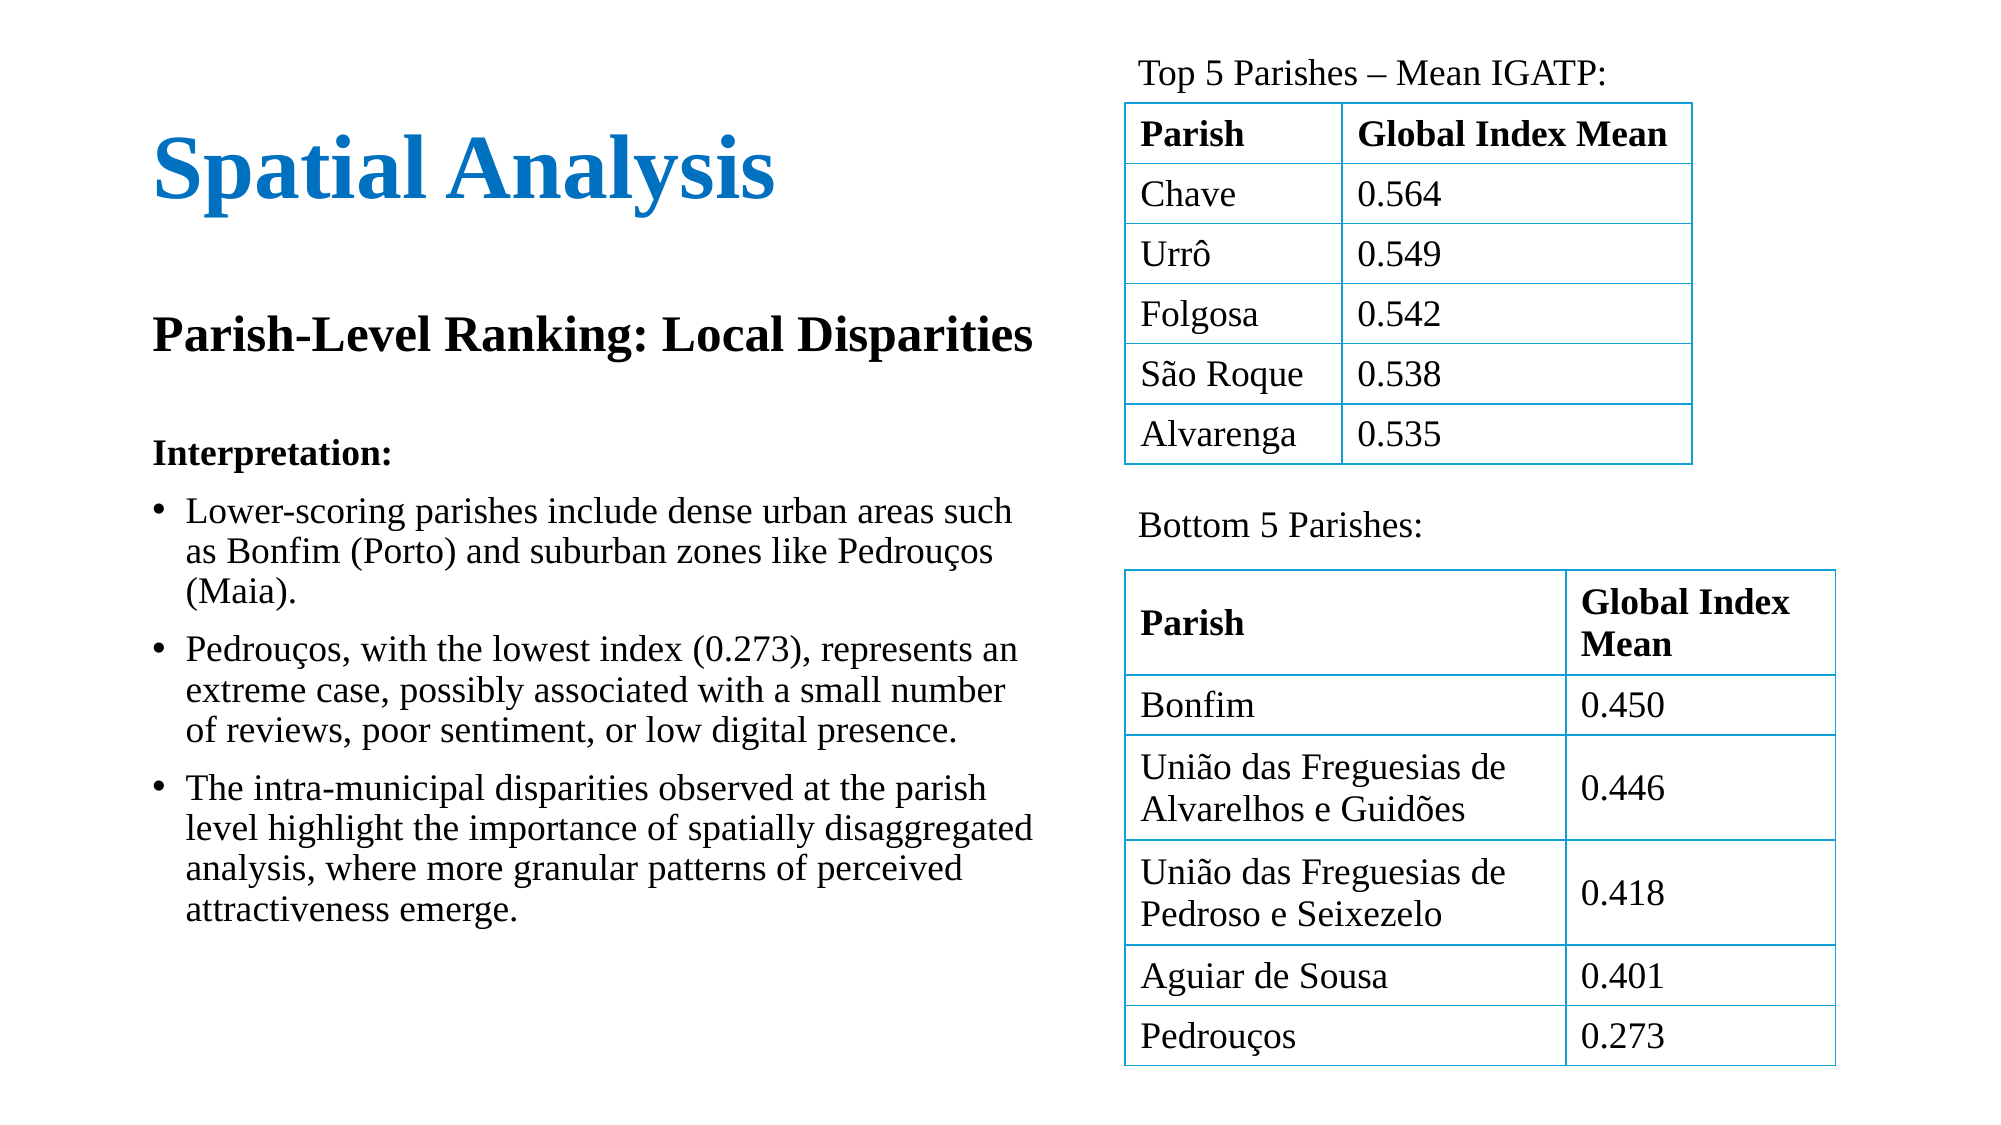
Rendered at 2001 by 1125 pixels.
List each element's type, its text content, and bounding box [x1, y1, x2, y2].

table_cell União das Freguesias de Alvarelhos e Guidões [1126, 736, 1565, 839]
table_header Global Index Mean [1343, 104, 1691, 163]
table_cell 0.446 [1567, 736, 1835, 839]
table_header Parish [1126, 571, 1565, 674]
table_cell Folgosa [1126, 284, 1341, 343]
table_cell 0.549 [1343, 224, 1691, 283]
table_cell Pedrouços [1126, 1006, 1565, 1065]
table_cell São Roque [1126, 344, 1341, 403]
table_cell União das Freguesias de Pedroso e Seixezelo [1126, 841, 1565, 944]
table_header Global Index Mean [1567, 571, 1835, 674]
table_cell 0.542 [1343, 284, 1691, 343]
table_header Parish [1126, 104, 1341, 163]
table_cell Aguiar de Sousa [1126, 946, 1565, 1005]
table_cell Urrô [1126, 224, 1341, 283]
table_cell 0.450 [1567, 676, 1835, 734]
list Parish-Level Ranking: Local Disparities Interpretation: Lower-scoring parishes include dense urban areas such as Bonfim (Porto) and suburban zones like Pedrouços (Maia). Pedrouços, with the lowest index (0.273), represents an extreme case, possibly associated with a small number of reviews, poor sentiment, or low digital presence. The intra-municipal disparities observed at the parish level highlight the importance of spatially disaggregated analysis, where more granular patterns of perceived attractiveness emerge. [137, 299, 1062, 1015]
table_cell 0.273 [1567, 1006, 1835, 1065]
table_cell Bonfim [1126, 676, 1565, 734]
text_box Bottom 5 Parishes: [1123, 492, 1836, 553]
table_cell 0.401 [1567, 946, 1835, 1005]
title Spatial Analysis [137, 59, 1863, 278]
table_cell Chave [1126, 164, 1341, 223]
table_cell 0.564 [1343, 164, 1691, 223]
table_cell 0.538 [1343, 344, 1691, 403]
text_box Top 5 Parishes – Mean IGATP: [1123, 40, 1708, 100]
table_cell 0.418 [1567, 841, 1835, 944]
table_cell Alvarenga [1126, 405, 1341, 463]
table_cell 0.535 [1343, 405, 1691, 463]
